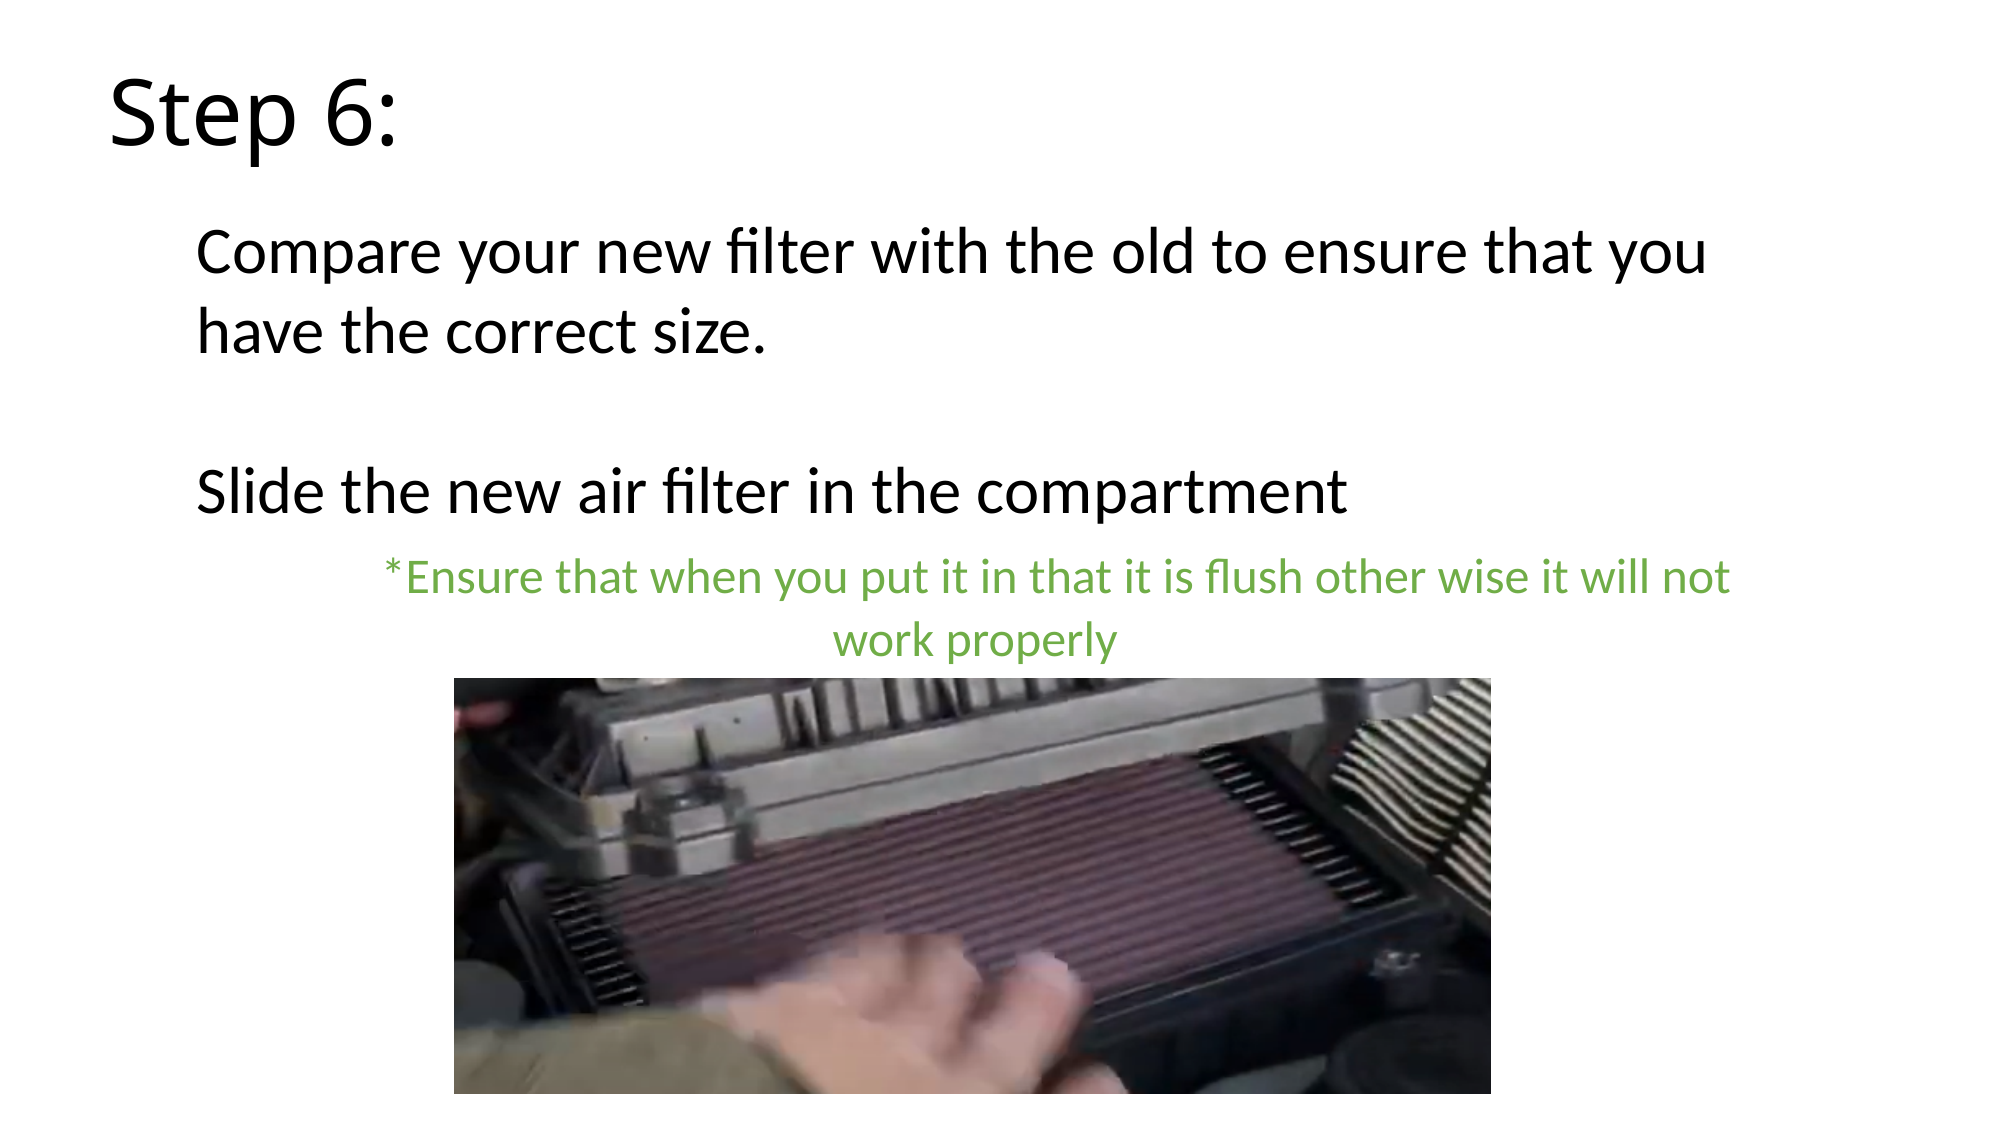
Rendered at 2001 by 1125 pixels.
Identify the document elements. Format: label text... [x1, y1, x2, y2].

text_box Compare your new filter with the old to ensure that you have the correct size. Slide the new air filter in the compartment *Ensure that when you put it in that it is flush other wise it will not work properly [181, 199, 1781, 674]
picture [454, 678, 1491, 1094]
title Step 6: [93, 7, 1819, 225]
